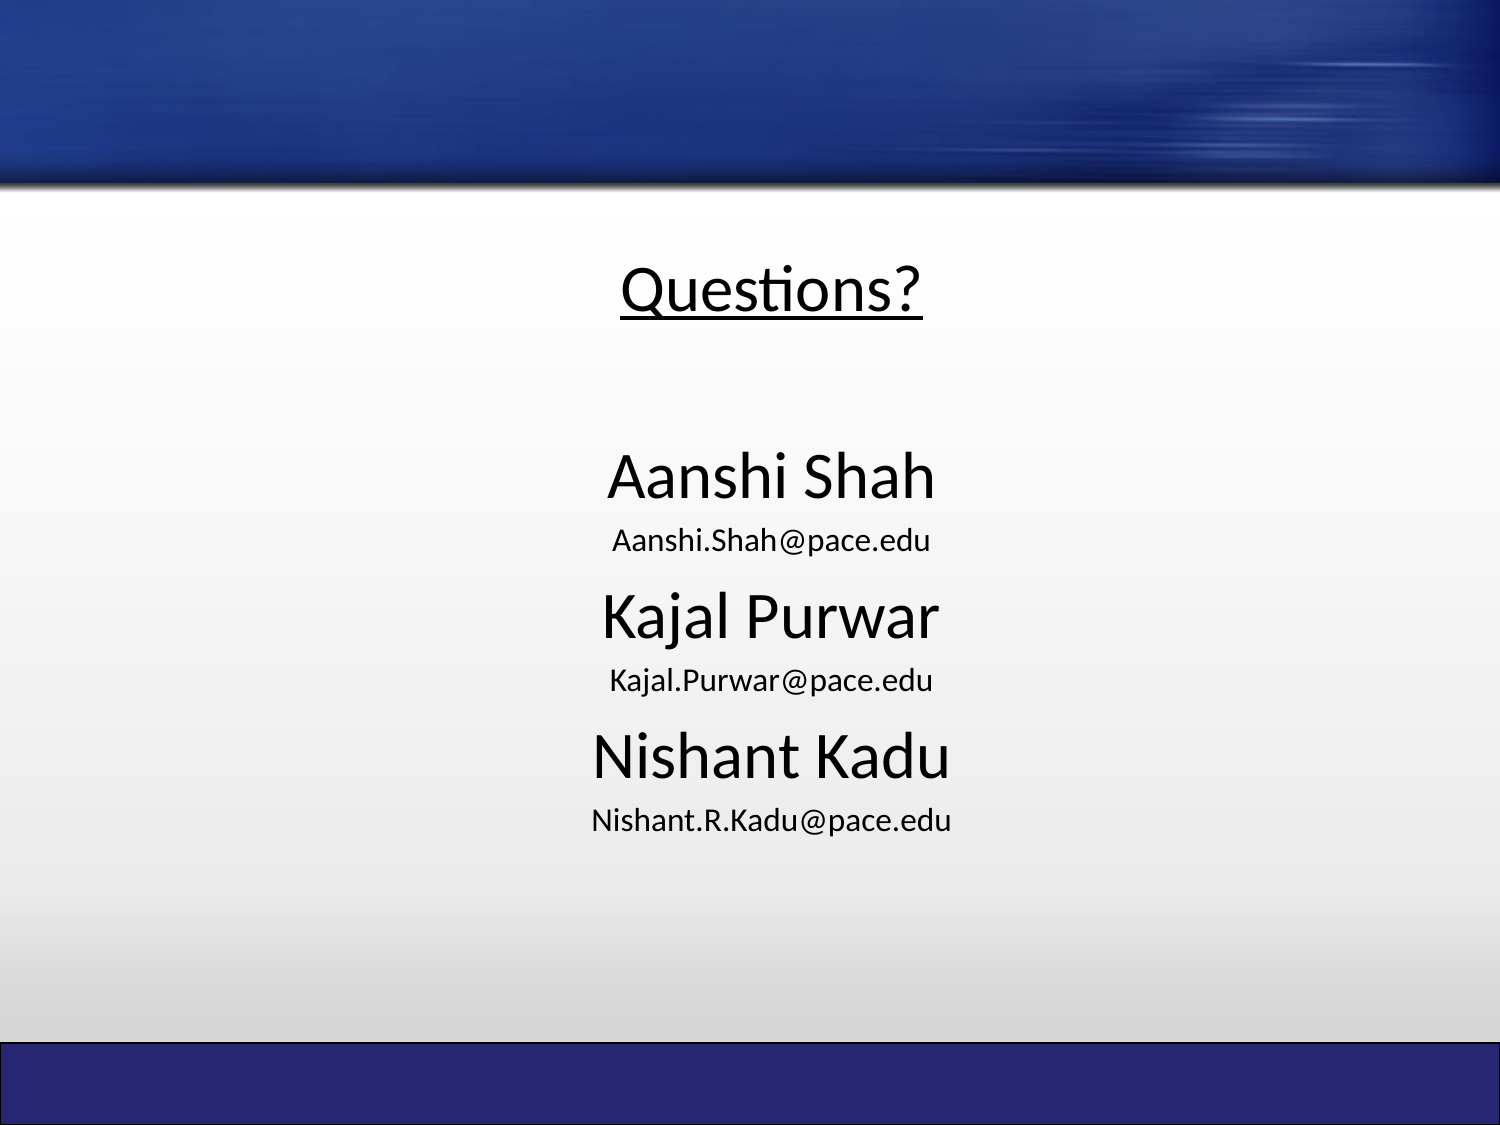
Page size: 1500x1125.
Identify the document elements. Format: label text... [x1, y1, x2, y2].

text_box Questions? Aanshi Shah Aanshi.Shah@pace.edu Kajal Purwar Kajal.Purwar@pace.edu Nishant Kadu Nishant.R.Kadu@pace.edu [96, 198, 1447, 941]
text_box [0, 1042, 1500, 1125]
picture [0, 0, 1500, 1042]
